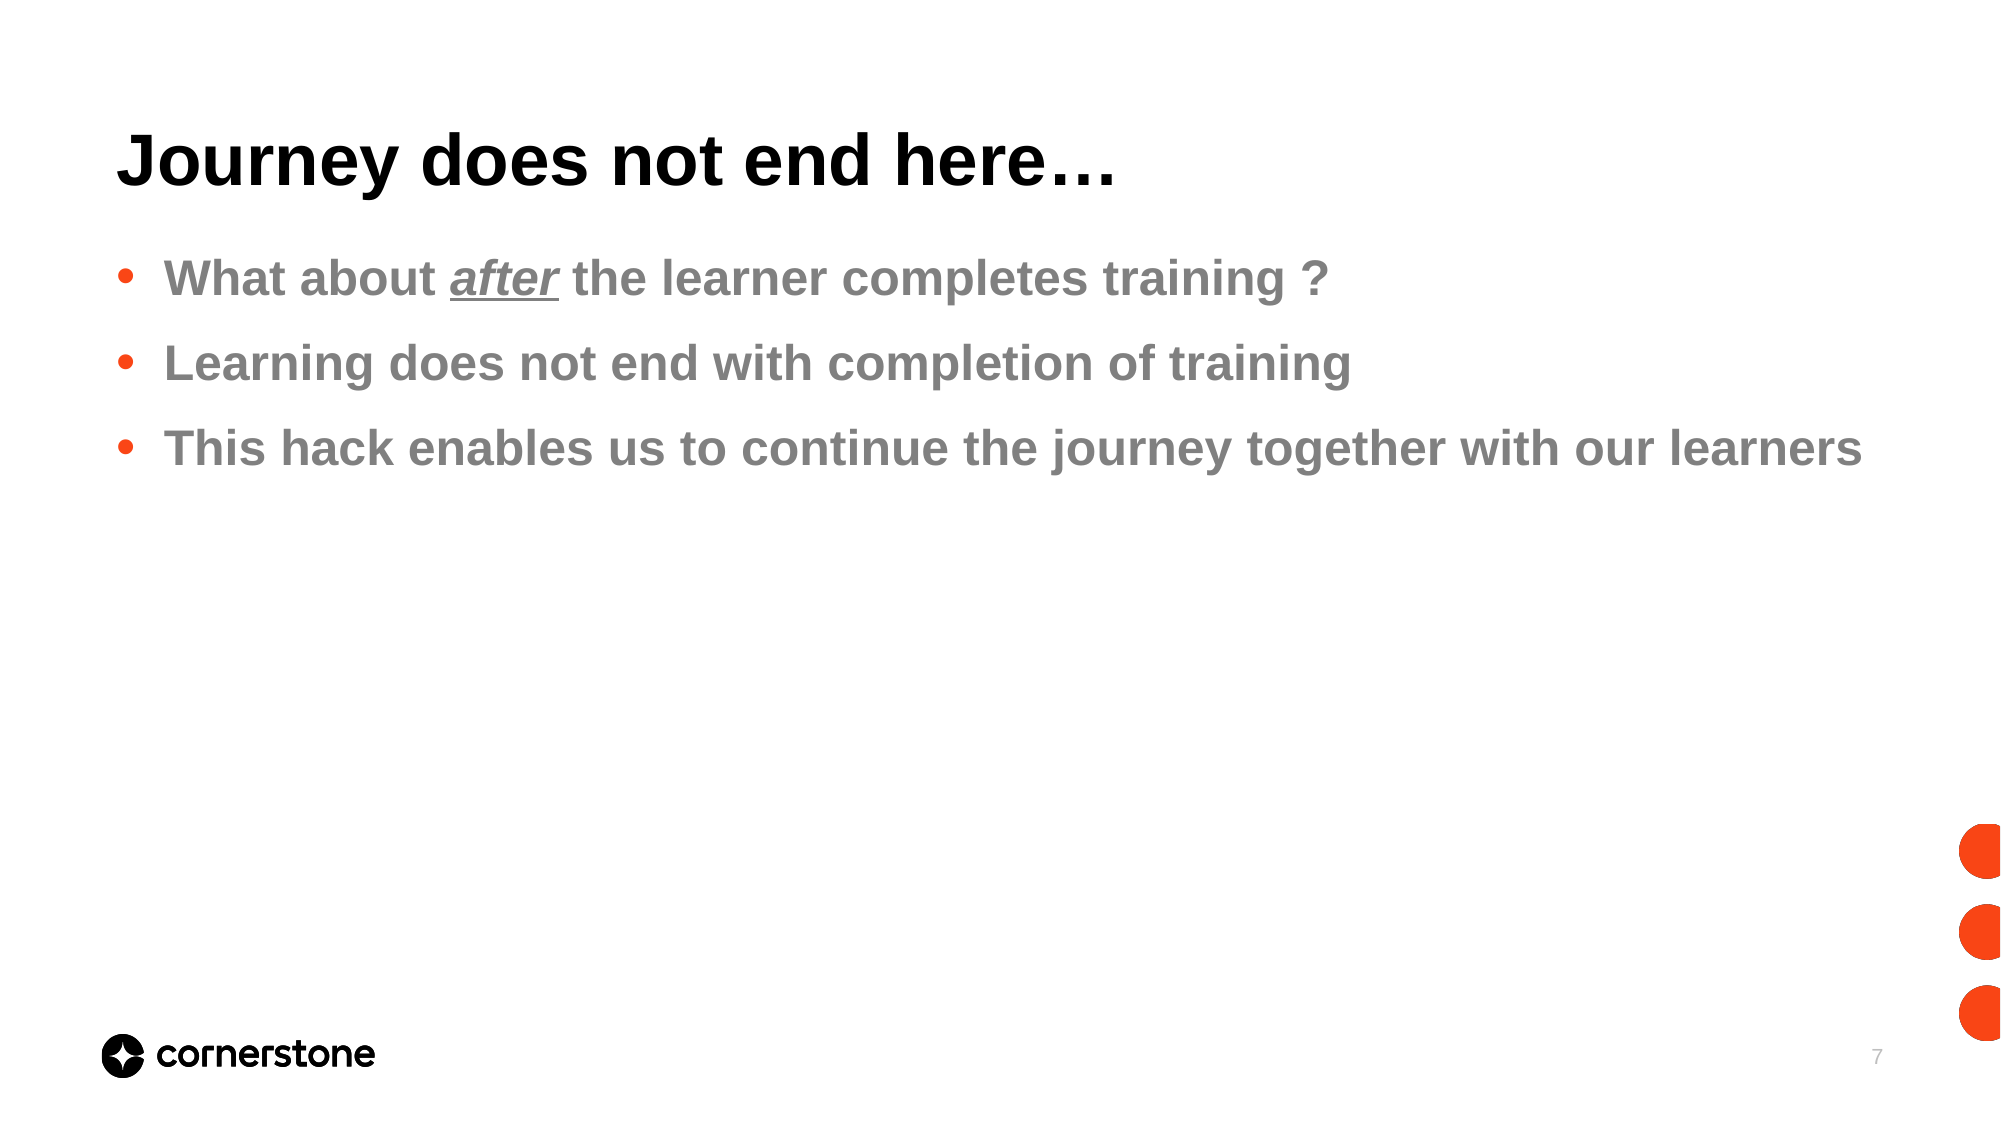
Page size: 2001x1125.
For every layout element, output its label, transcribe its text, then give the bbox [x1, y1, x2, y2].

title Journey does not end here… [101, 111, 1899, 211]
list What about after the learner completes training ? Learning does not end with completion of training This hack enables us to continue the journey together with our learners [101, 244, 1899, 979]
slide_number 7 [1448, 1026, 1899, 1087]
picture [101, 1034, 375, 1078]
picture [1959, 824, 2001, 1041]
